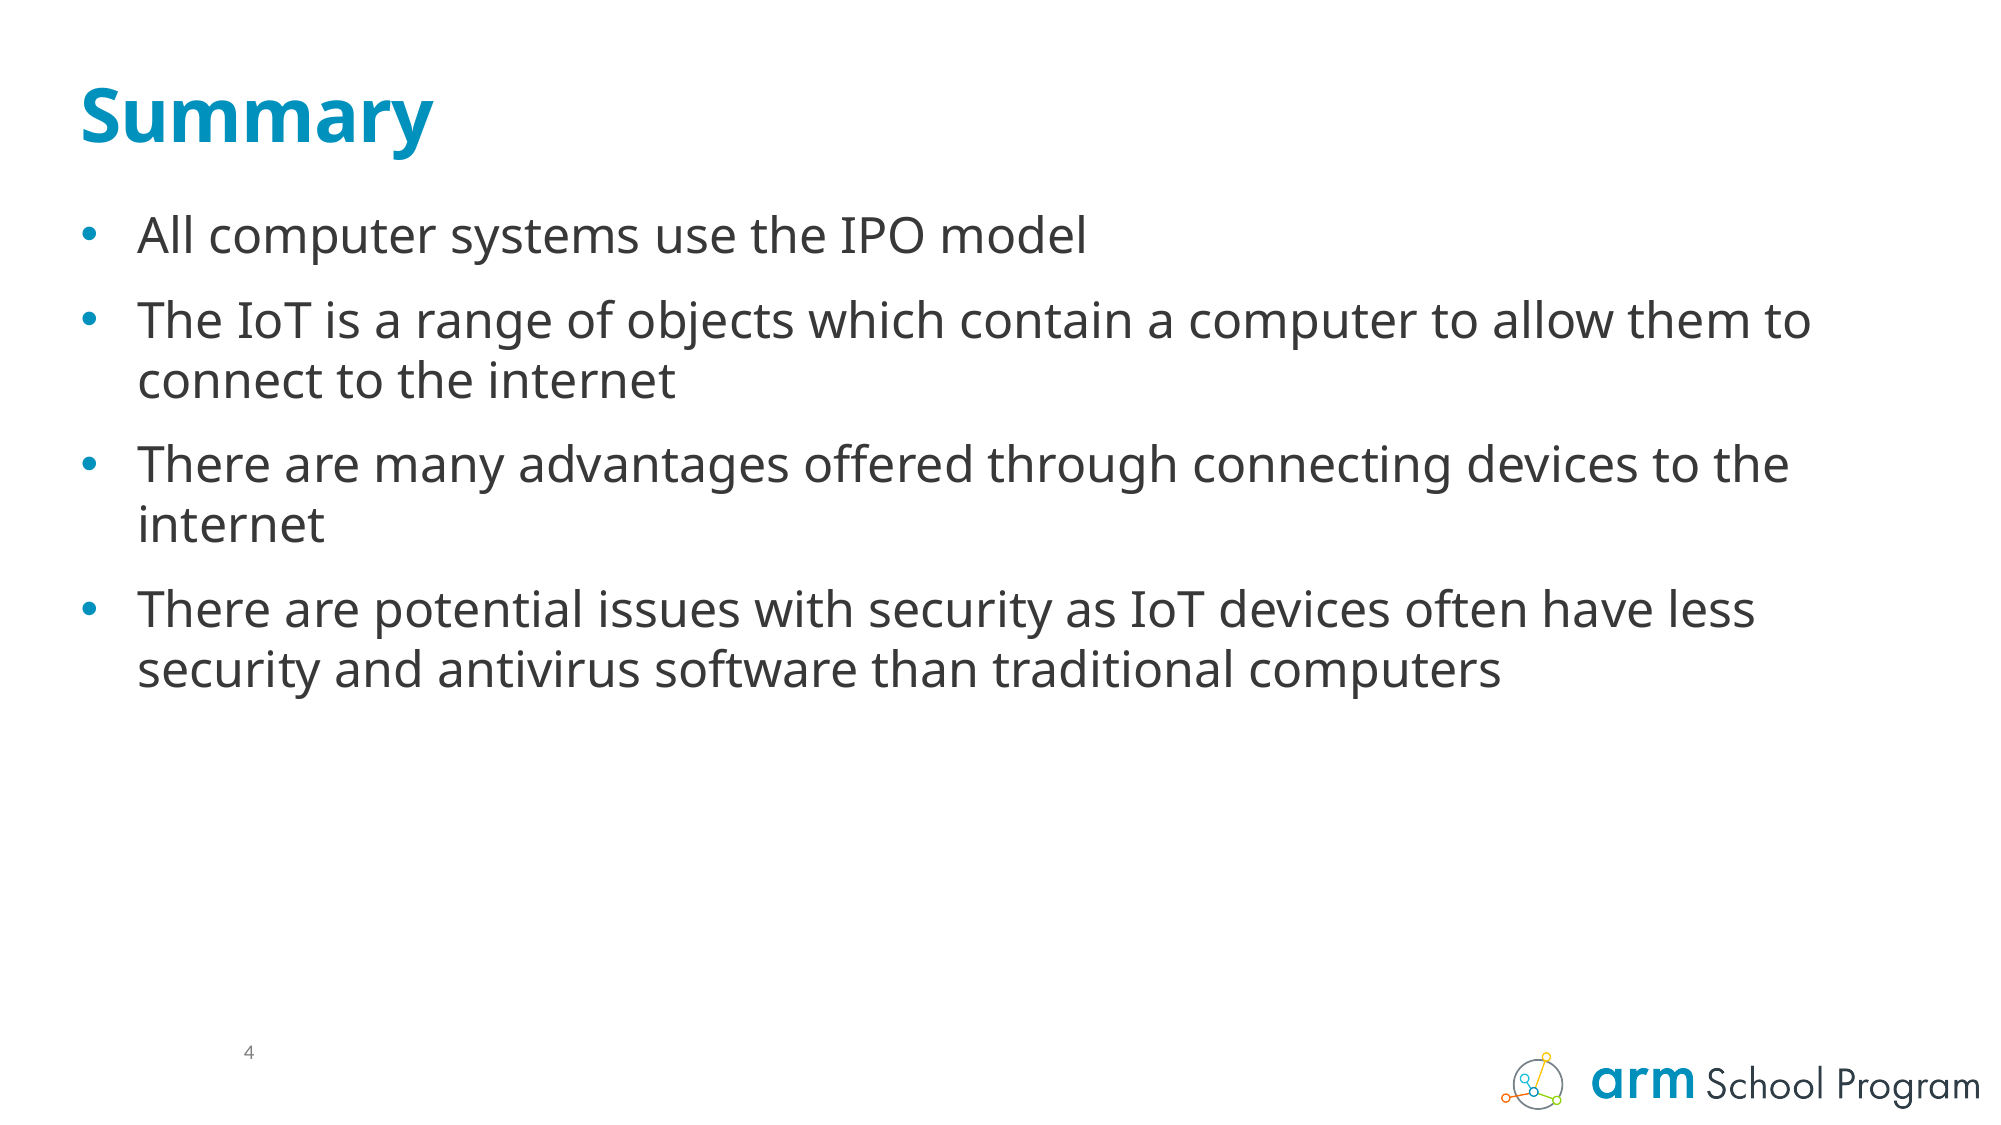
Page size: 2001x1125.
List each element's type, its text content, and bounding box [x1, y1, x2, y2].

title Summary [80, 48, 1915, 158]
list All computer systems use the IPO model The IoT is a range of objects which contain a computer to allow them to connect to the internet There are many advantages offered through connecting devices to the internet There are potential issues with security as IoT devices often have less security and antivirus software than traditional computers [80, 203, 1915, 957]
picture [1501, 1052, 1979, 1110]
